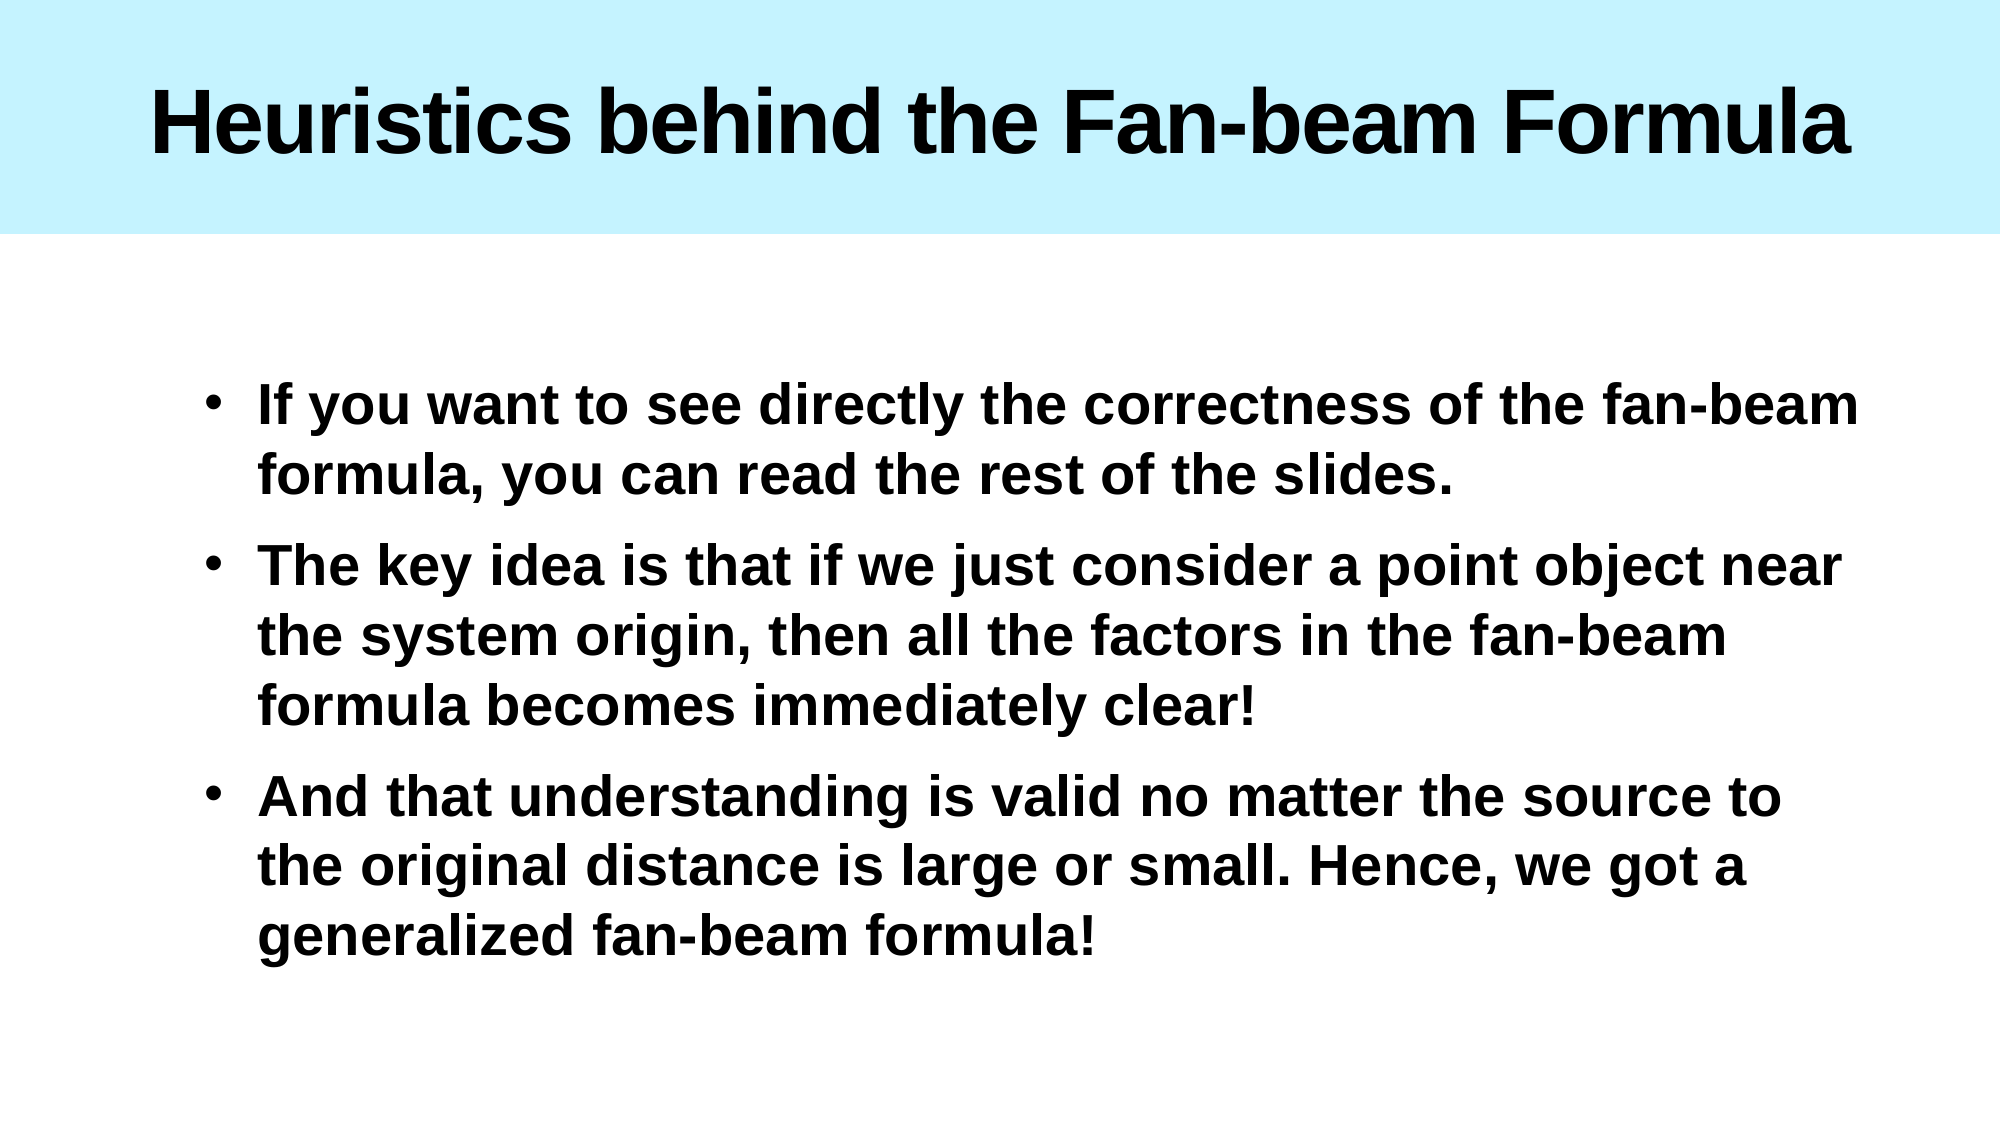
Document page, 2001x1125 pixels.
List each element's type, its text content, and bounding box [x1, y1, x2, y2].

title Heuristics behind the Fan-beam Formula [0, 0, 2000, 234]
list If you want to see directly the correctness of the fan-beam formula, you can read the rest of the slides. The key idea is that if we just consider a point object near the system origin, then all the factors in the fan-beam formula becomes immediately clear! And that understanding is valid no matter the source to the original distance is large or small. Hence, we got a generalized fan-beam formula! [179, 359, 1880, 984]
